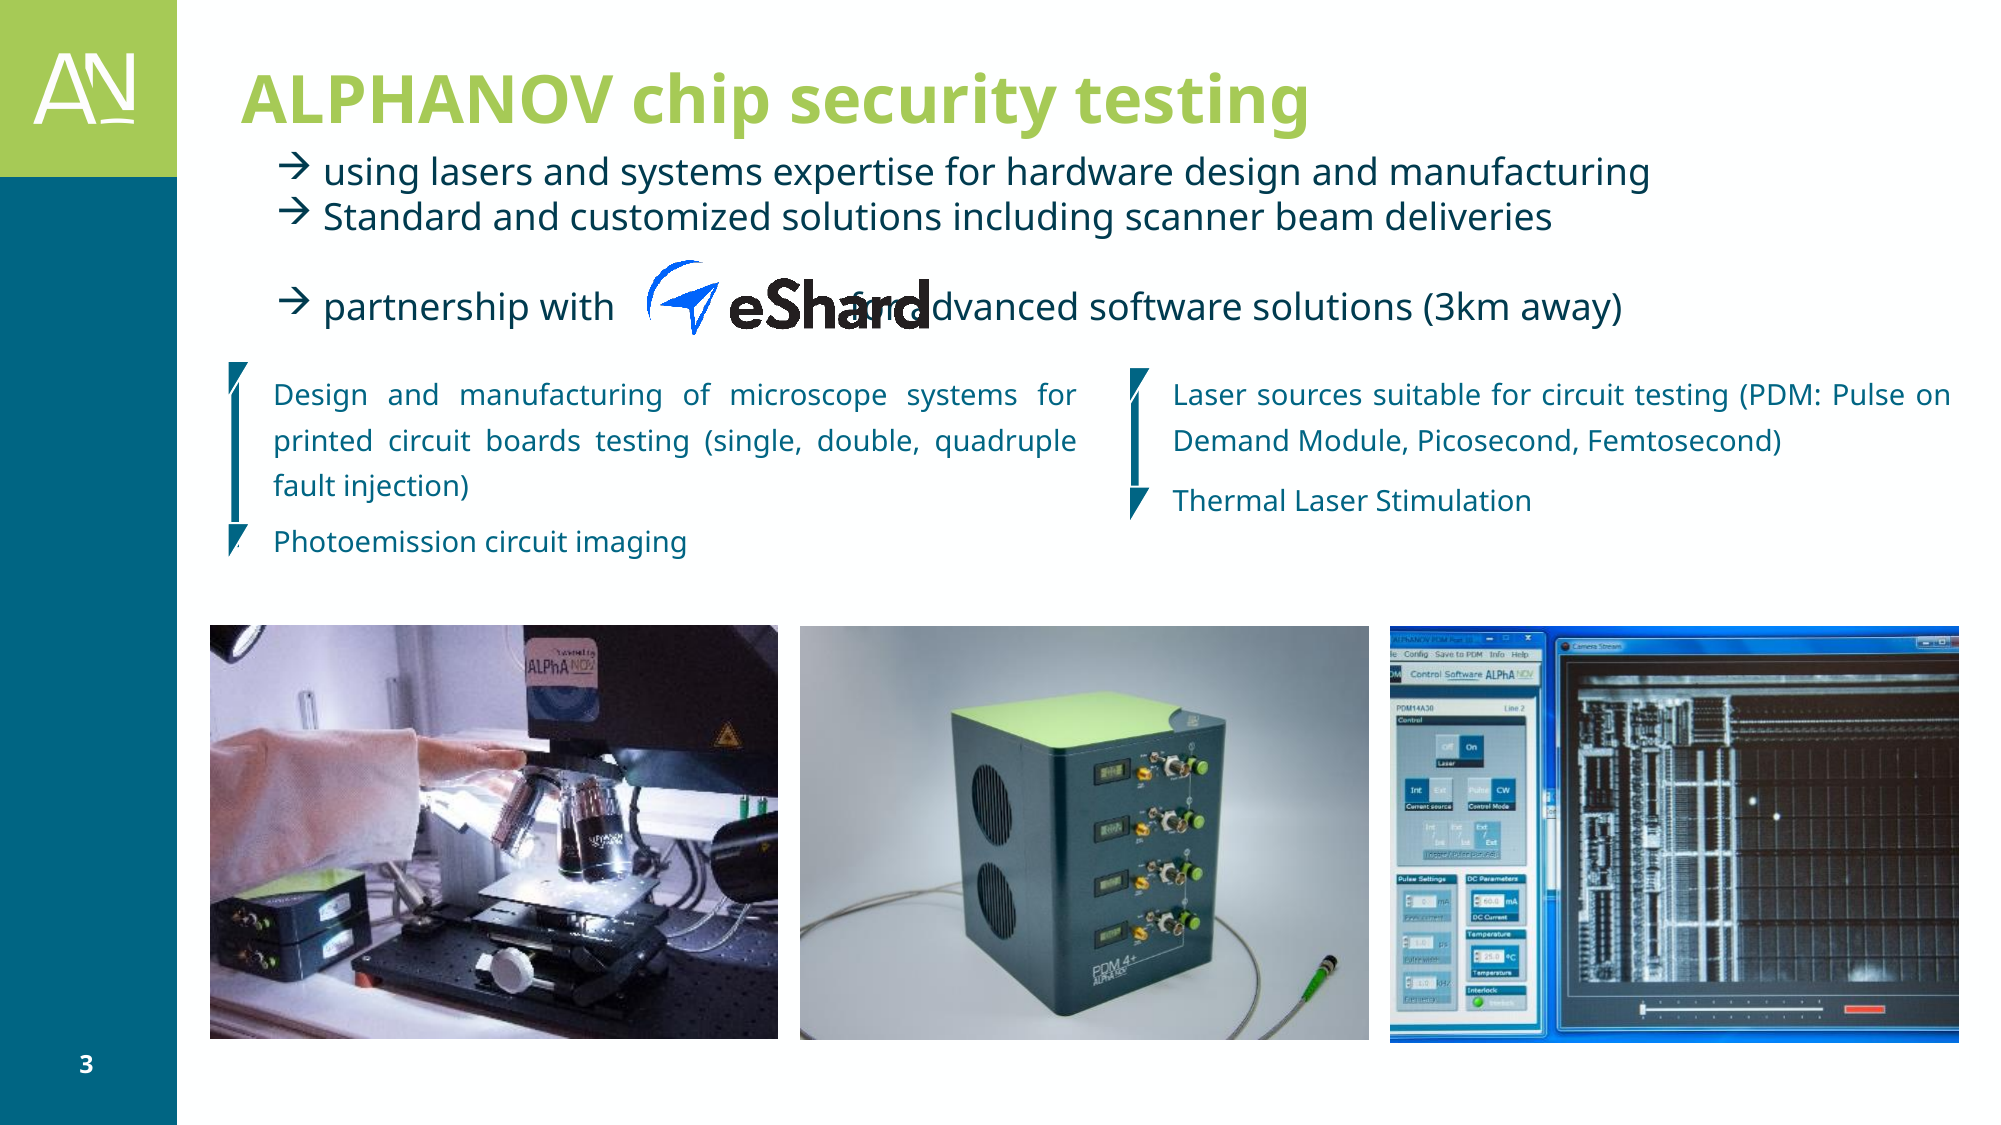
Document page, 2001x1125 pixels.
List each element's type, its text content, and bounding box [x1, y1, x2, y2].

picture [800, 626, 1369, 1040]
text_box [261, 140, 1938, 386]
picture [1390, 626, 1959, 1043]
list Design and manufacturing of microscope systems for printed circuit boards testing (single, double, quadruple fault injection) Photoemission circuit imaging [258, 357, 1093, 595]
title ALPHANOV chip security testing [226, 43, 1793, 160]
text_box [227, 360, 251, 561]
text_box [1128, 386, 1152, 525]
picture [0, 20, 167, 157]
picture [210, 625, 778, 1039]
text_box Laser sources suitable for circuit testing (PDM: Pulse on Demand Module, Picosecond, Femtosecond) Thermal Laser Stimulation [1158, 358, 1967, 595]
slide_number 3 [0, 1024, 173, 1108]
